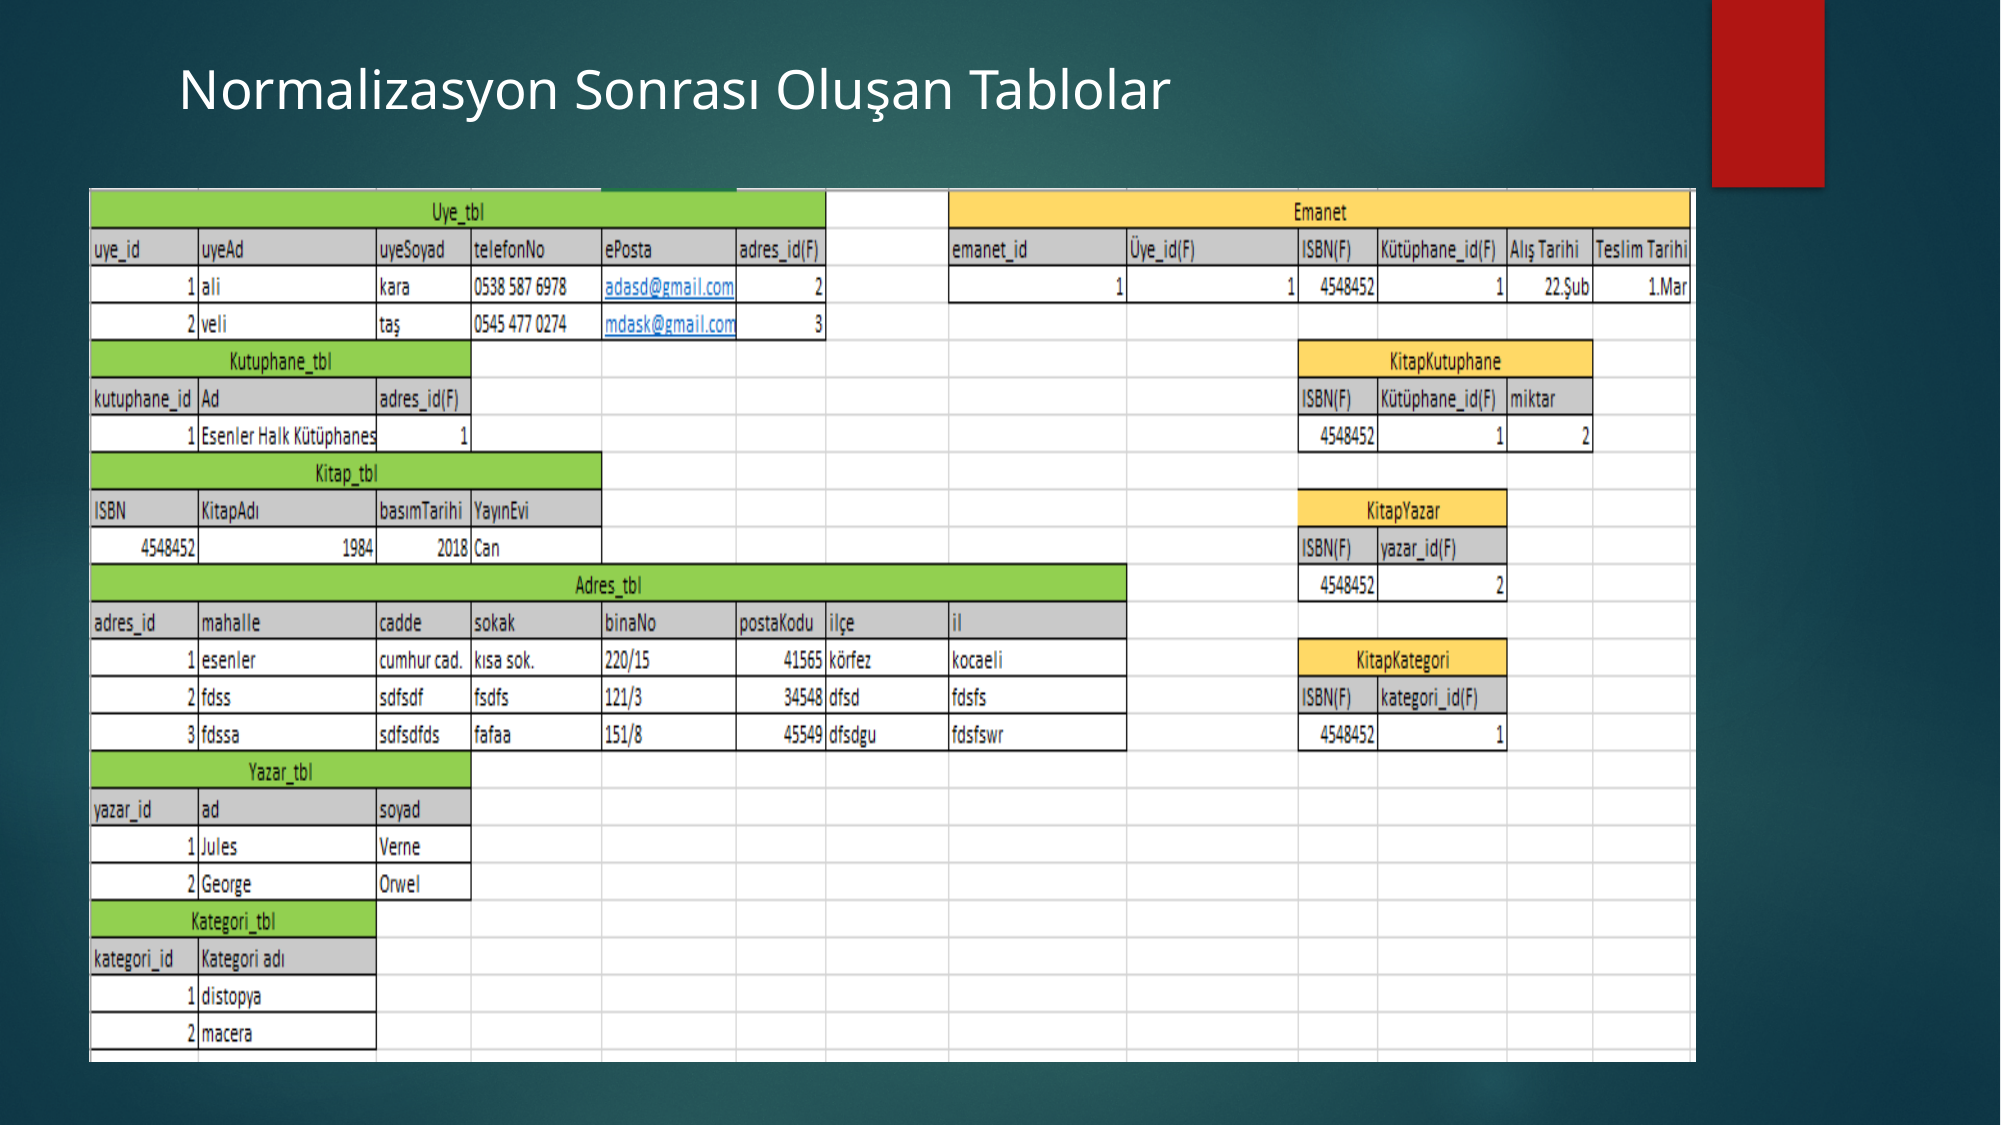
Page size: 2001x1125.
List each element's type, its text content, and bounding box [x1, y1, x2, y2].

picture [0, 0, 1696, 1125]
text_box Normalizasyon Sonrası Oluşan Tablolar [164, 47, 1220, 128]
